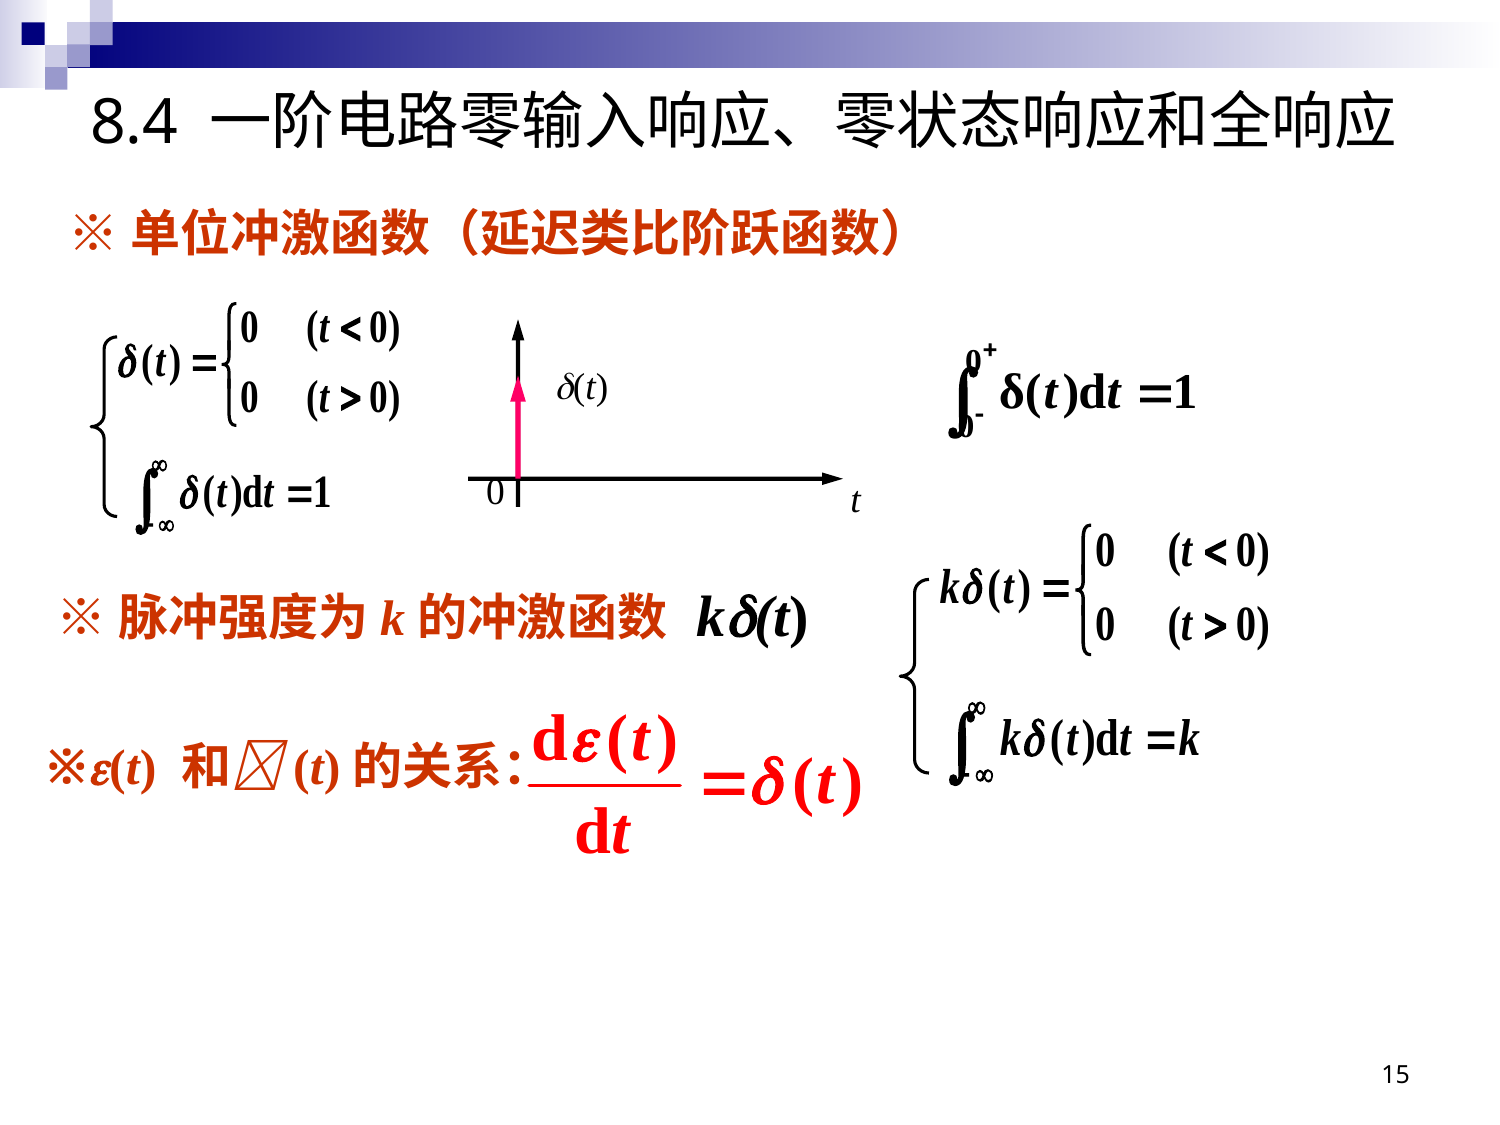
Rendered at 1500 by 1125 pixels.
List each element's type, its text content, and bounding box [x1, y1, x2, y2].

text_box ※脉冲强度为k的冲激函数 [41, 577, 705, 653]
text_box ※(t) 和(t)的关系： [31, 726, 517, 802]
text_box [91, 291, 406, 543]
slide_number 15 [1074, 1025, 1425, 1100]
text_box ※单位冲激函数（延迟类比阶跃函数） [53, 194, 1045, 269]
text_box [933, 325, 1206, 447]
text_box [517, 693, 872, 870]
title 8.4 一阶电路零输入响应、零状态响应和全响应 [75, 75, 1500, 163]
text_box k(t) [646, 570, 859, 655]
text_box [900, 512, 1276, 795]
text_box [467, 319, 876, 528]
